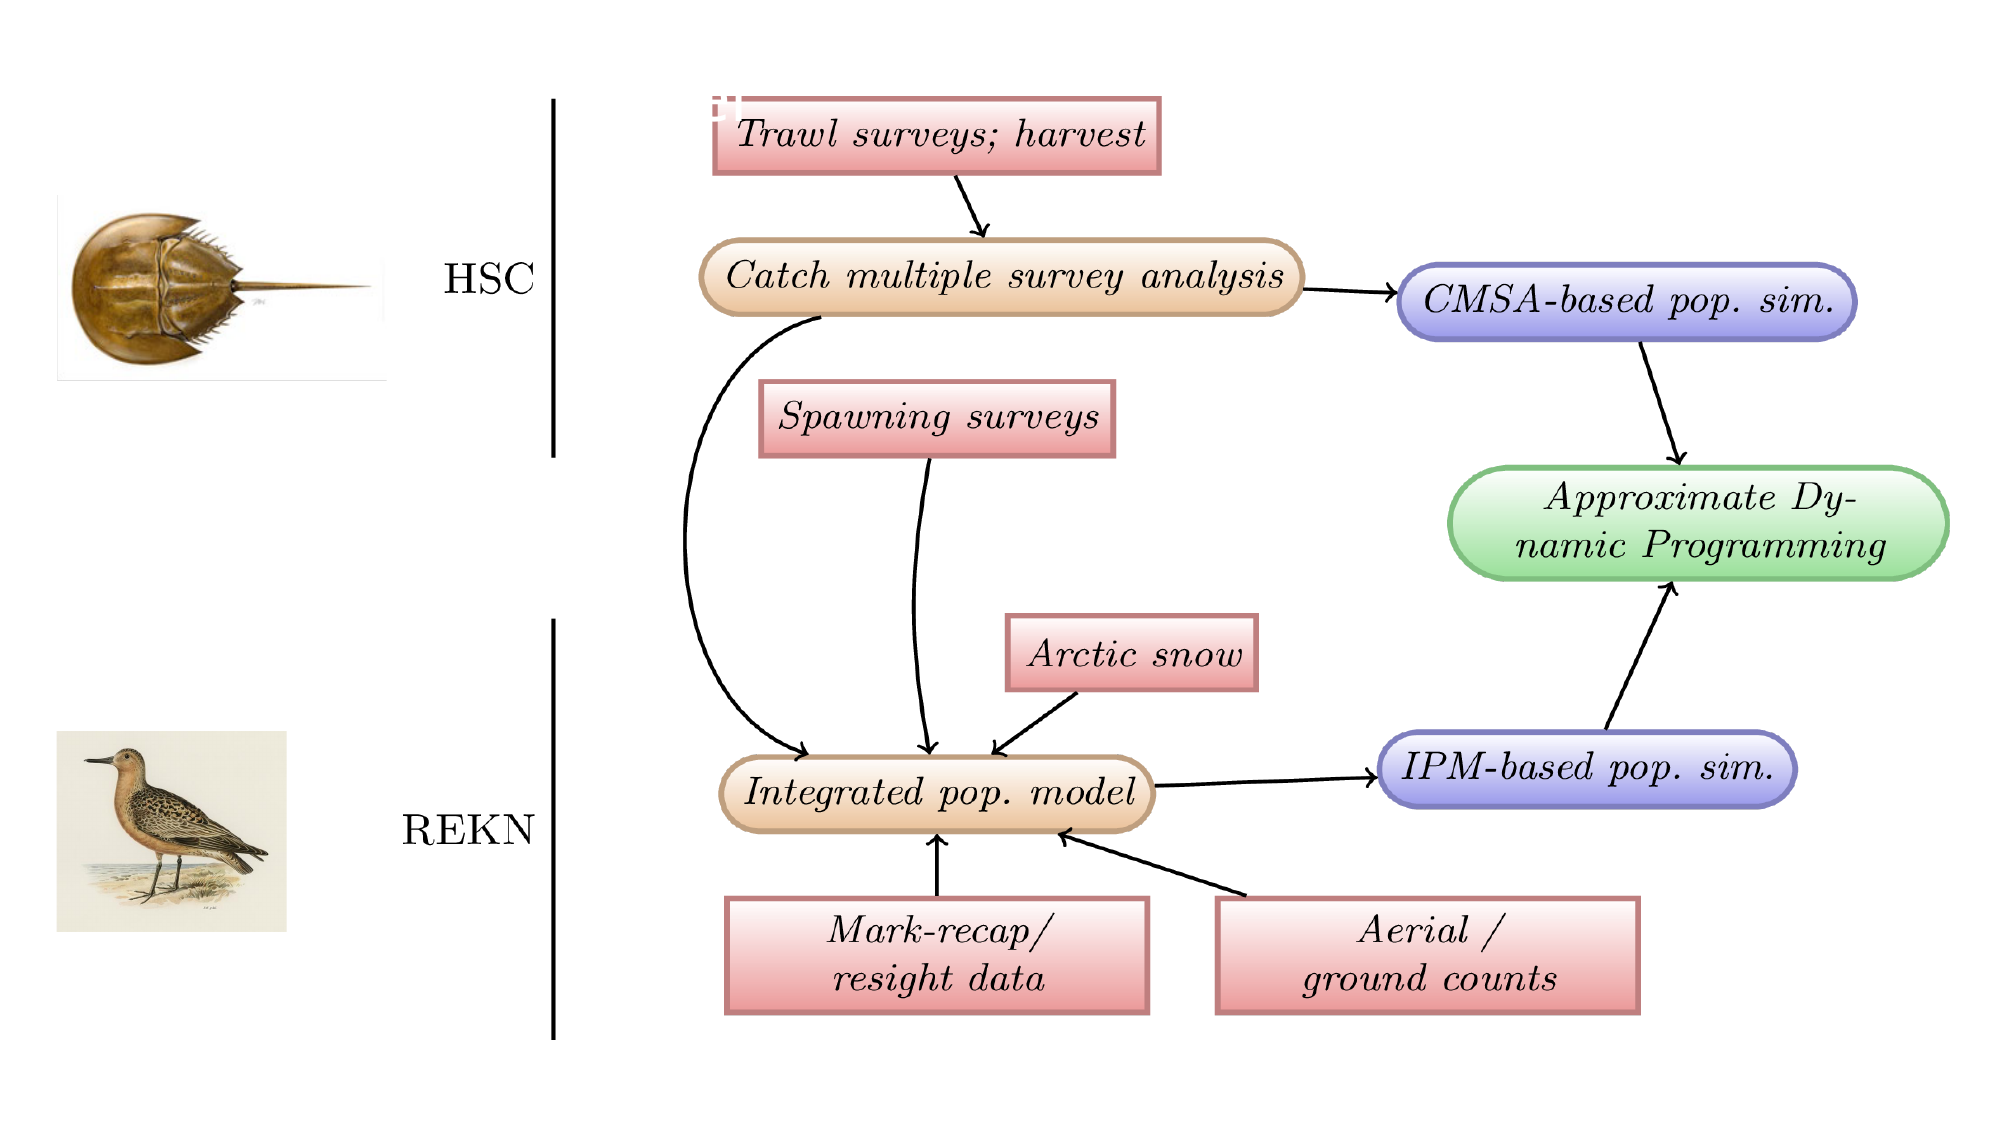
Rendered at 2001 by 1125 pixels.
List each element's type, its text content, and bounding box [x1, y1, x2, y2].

text_box [386, 96, 1950, 1041]
title Revised ARM Conceptual Model [549, 0, 1441, 150]
text_box [56, 195, 387, 382]
picture [56, 731, 287, 932]
